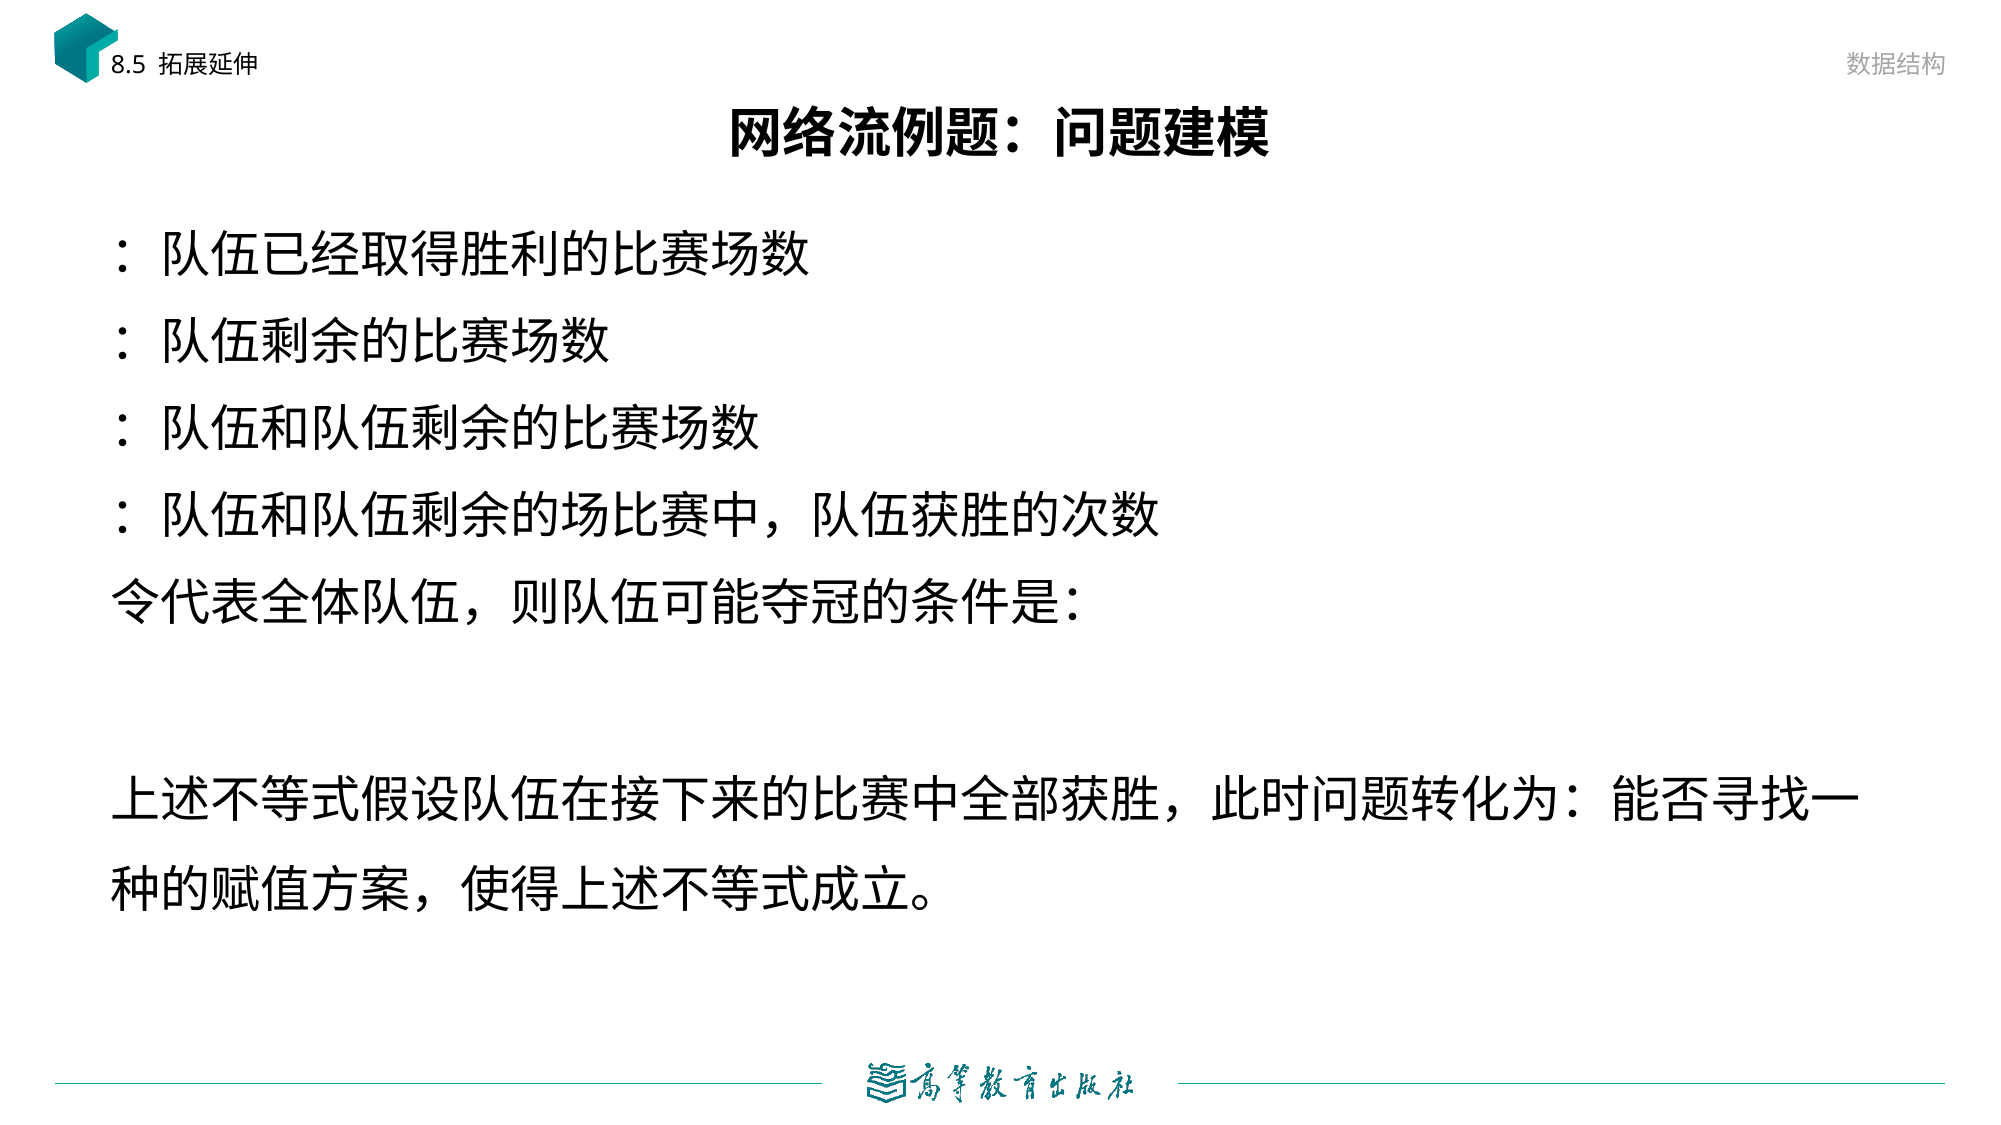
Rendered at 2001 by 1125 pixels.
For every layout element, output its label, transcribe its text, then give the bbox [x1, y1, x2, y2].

picture [867, 1063, 1133, 1103]
title 网络流例题：问题建模 [137, 92, 1863, 178]
list 数据结构 [1115, 32, 1962, 86]
subtitle 8.5 拓展延伸 [95, 44, 894, 99]
